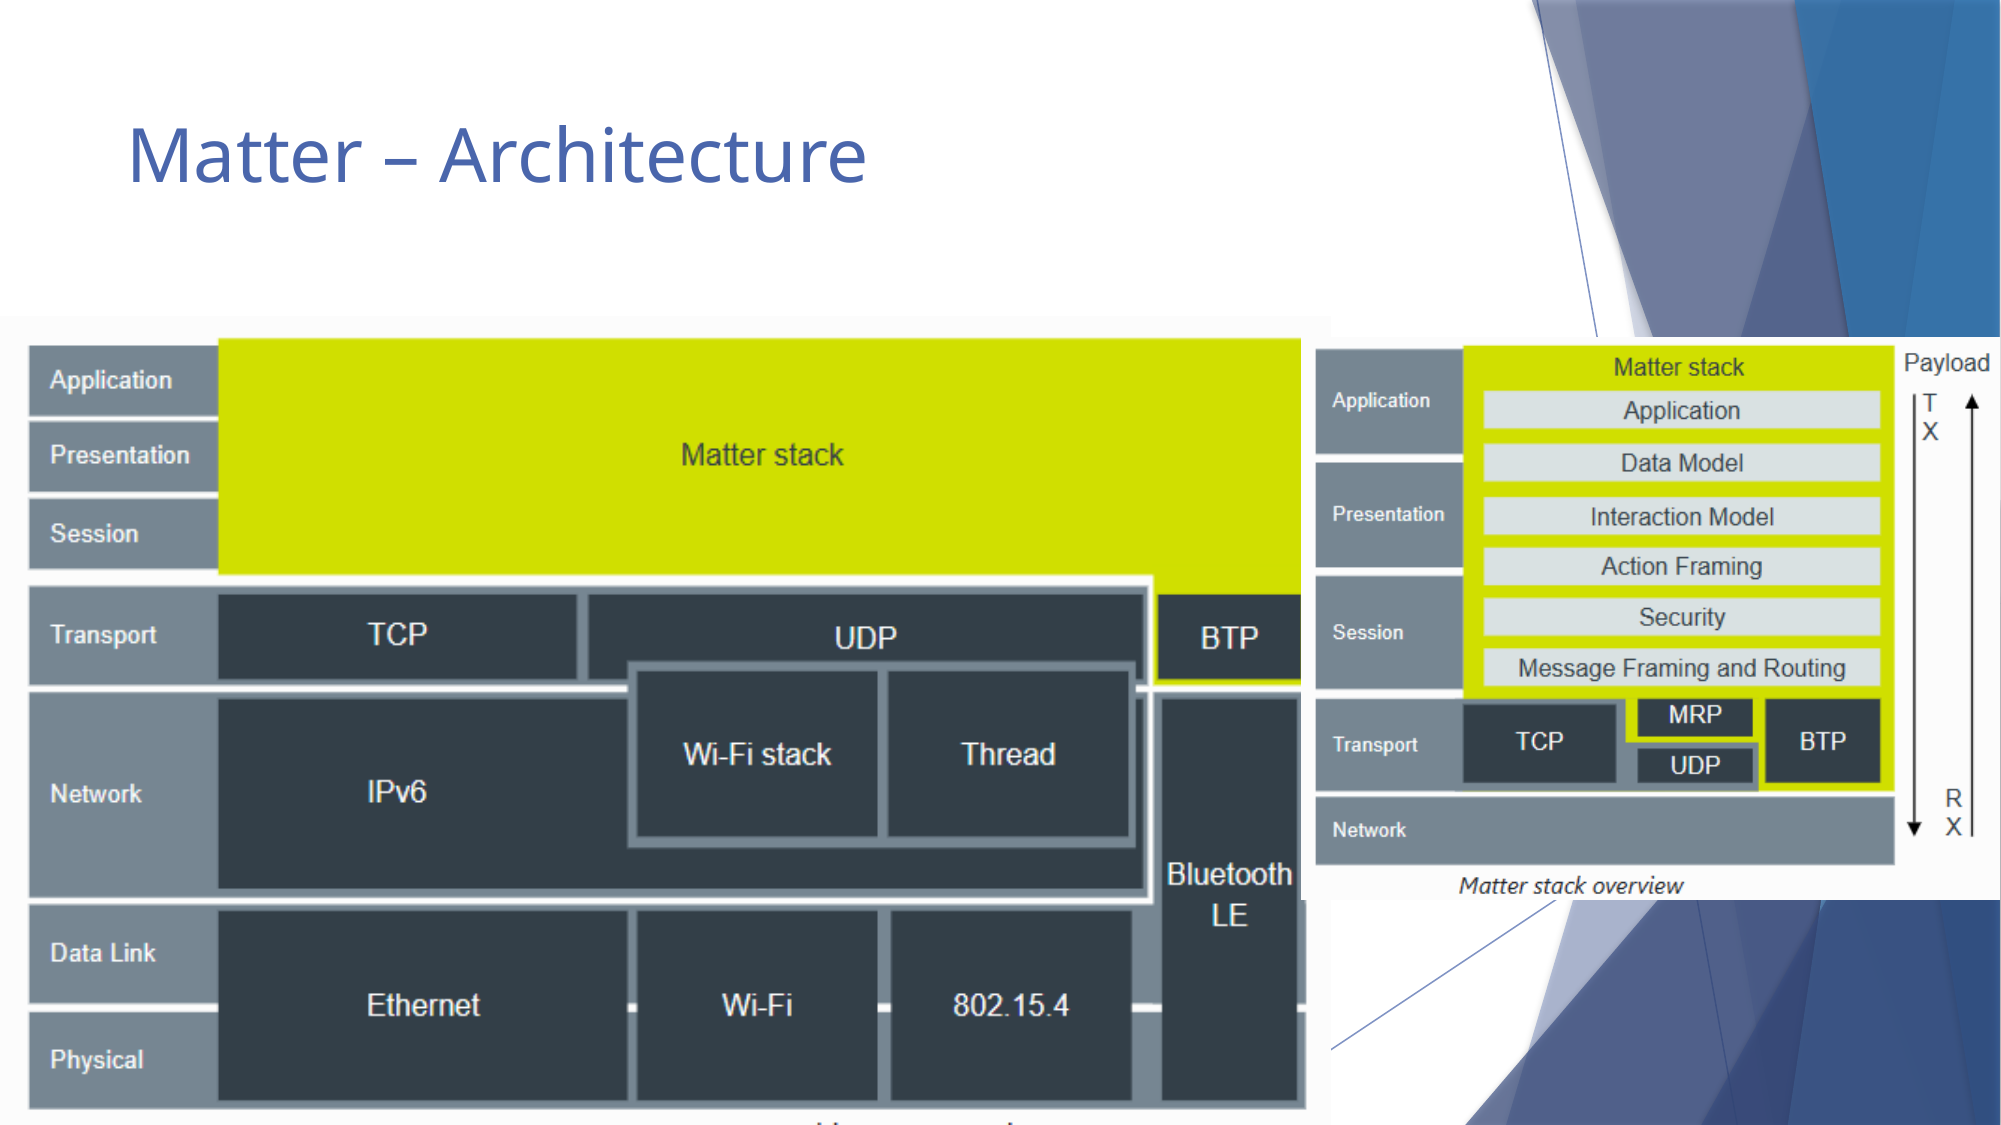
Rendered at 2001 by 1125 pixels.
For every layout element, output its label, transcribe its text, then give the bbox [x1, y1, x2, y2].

picture [0, 316, 2000, 1125]
title Matter – Architecture [111, 99, 1522, 317]
